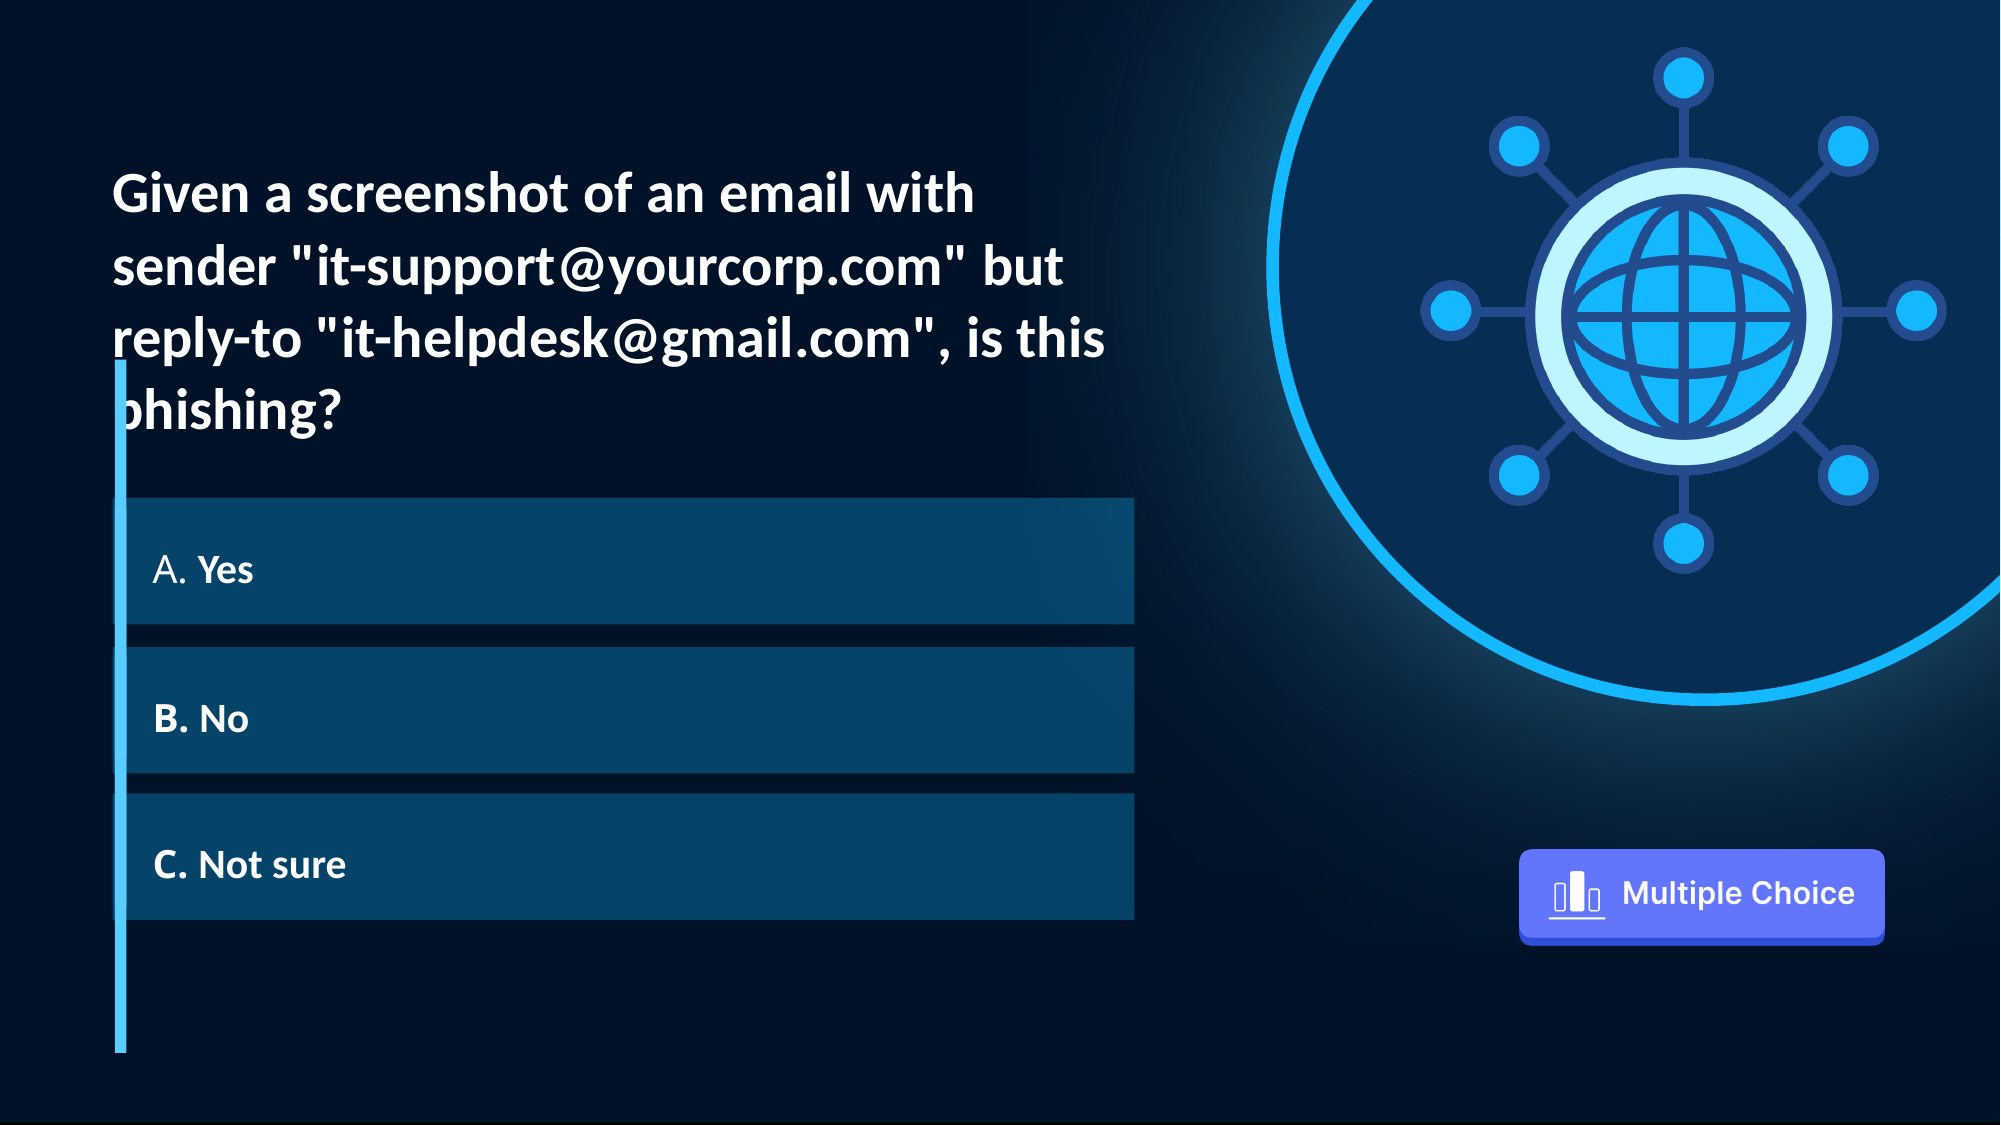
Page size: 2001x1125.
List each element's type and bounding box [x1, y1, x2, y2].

text_box [112, 646, 1135, 774]
text_box [112, 793, 1135, 921]
picture [1519, 849, 1885, 946]
text_box [0, 0, 2000, 1123]
text_box [1272, 0, 2000, 700]
text_box [112, 497, 1135, 625]
